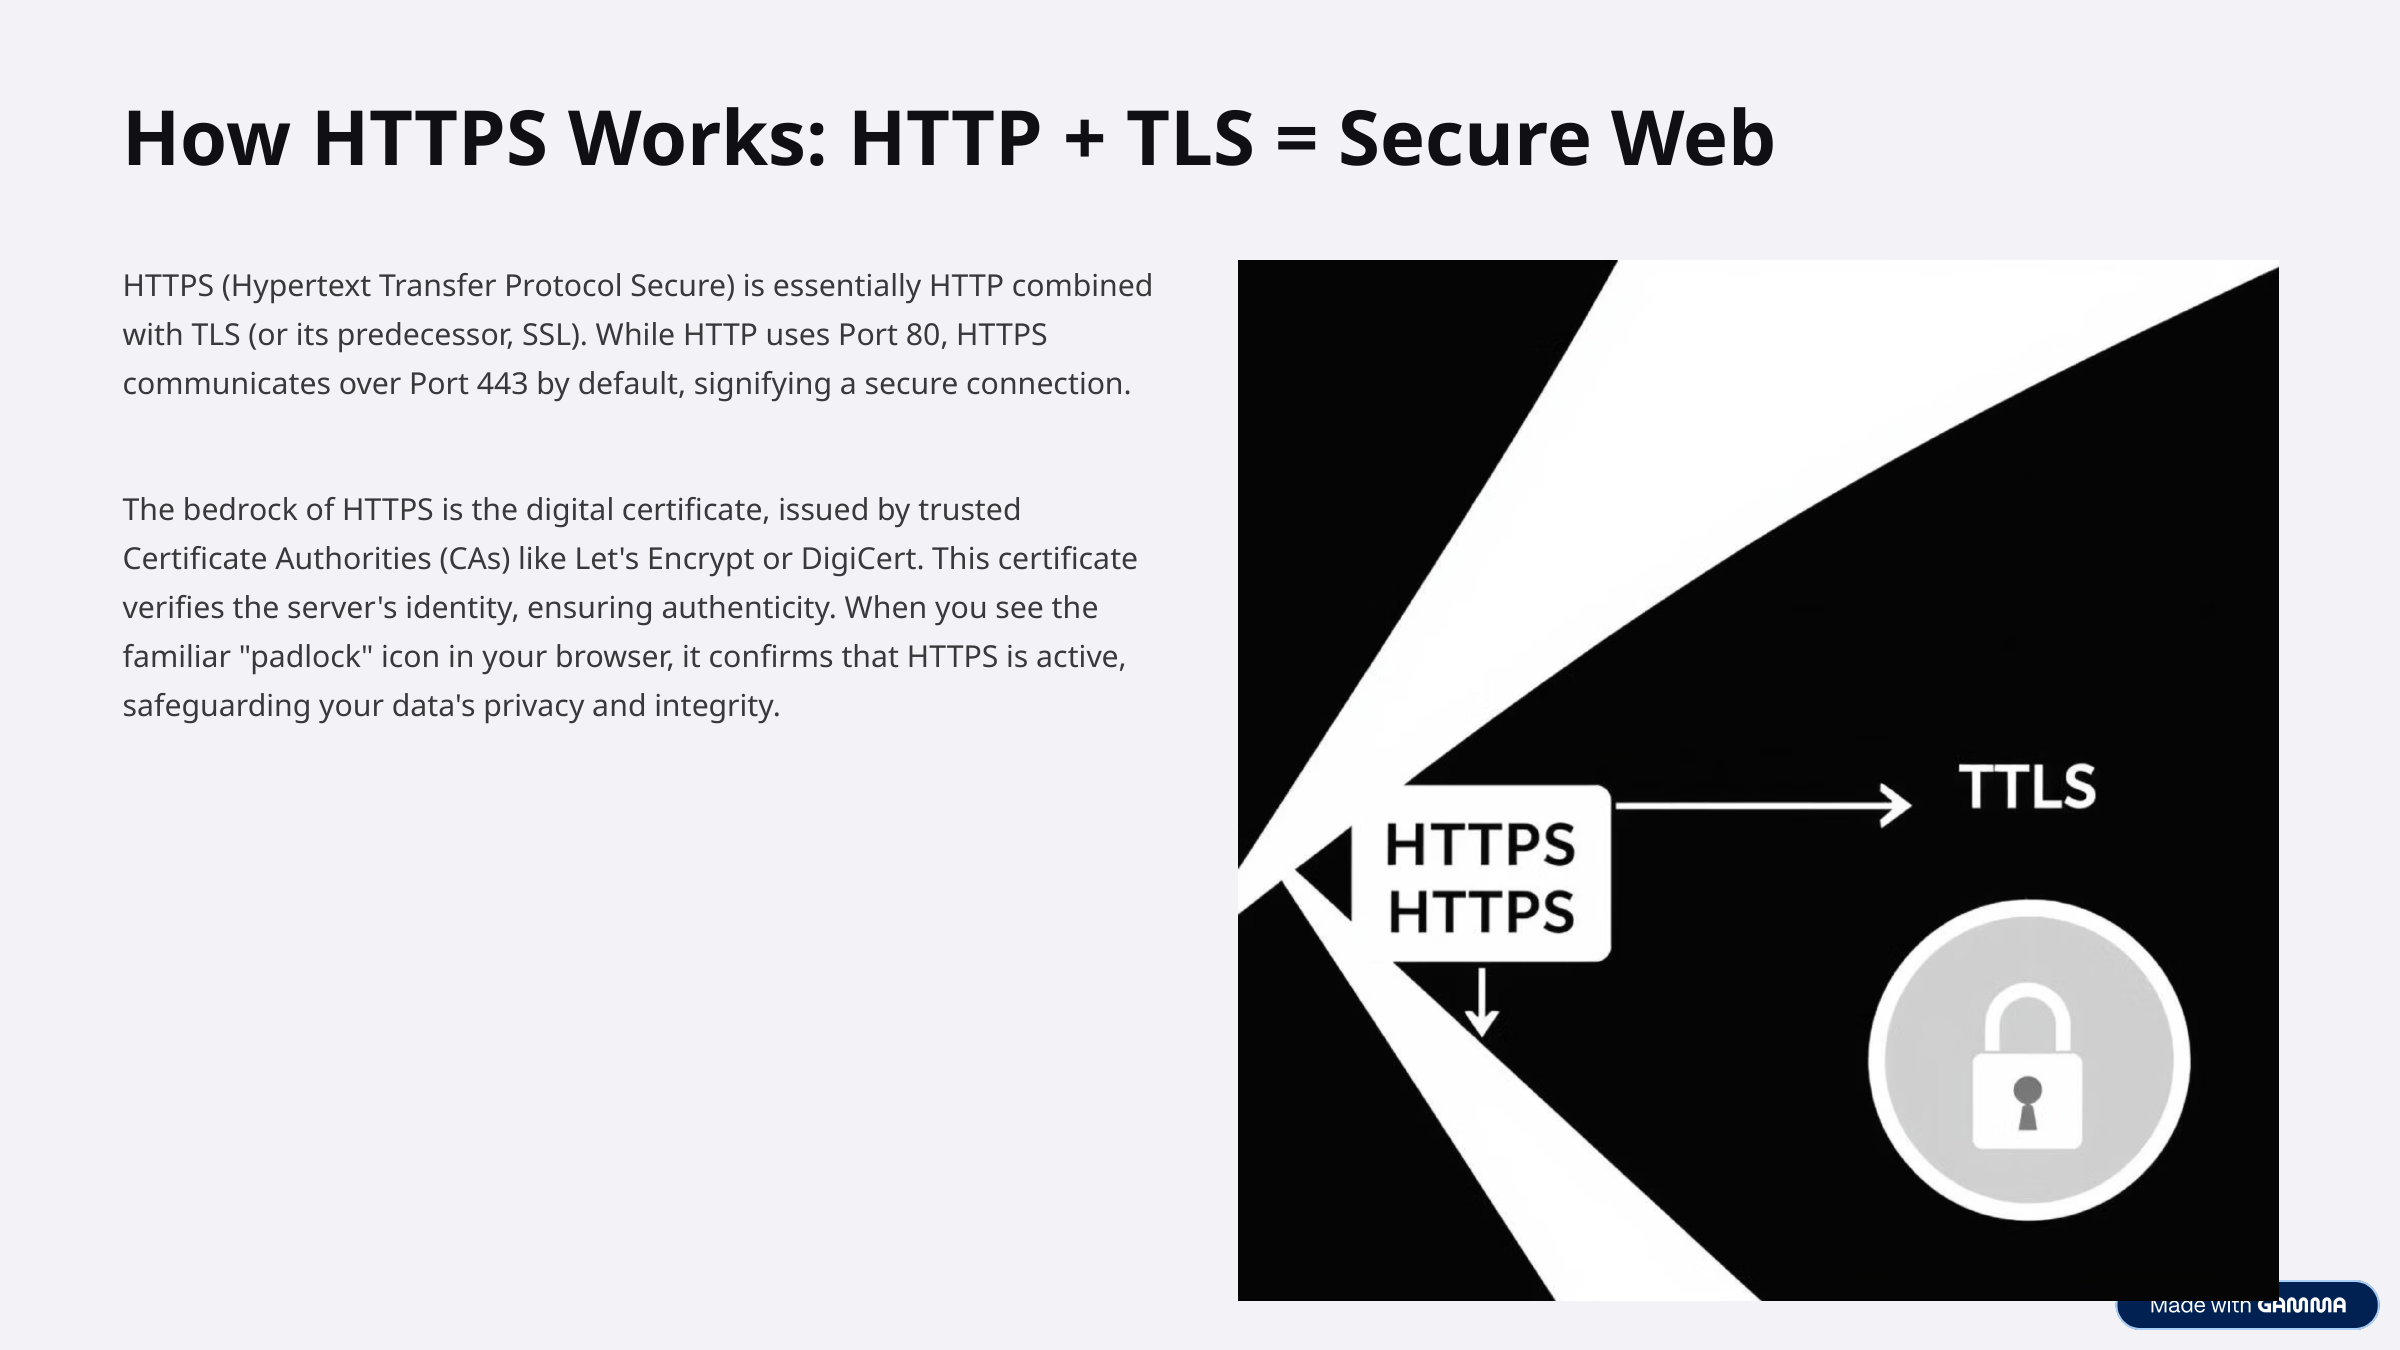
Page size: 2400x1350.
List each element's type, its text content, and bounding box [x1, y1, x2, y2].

text_box The bedrock of HTTPS is the digital certificate, issued by trusted Certificate Authorities (CAs) like Let's Encrypt or DigiCert. This certificate verifies the server's identity, ensuring authenticity. When you see the familiar "padlock" icon in your browser, it confirms that HTTPS is active, safeguarding your data's privacy and integrity. [122, 477, 1163, 724]
text_box How HTTPS Works: HTTP + TLS = Secure Web [122, 84, 1766, 181]
text_box HTTPS (Hypertext Transfer Protocol Secure) is essentially HTTP combined with TLS (or its predecessor, SSL). While HTTP uses Port 80, HTTPS communicates over Port 443 by default, signifying a secure connection. [122, 253, 1163, 450]
picture [1238, 260, 2389, 1339]
